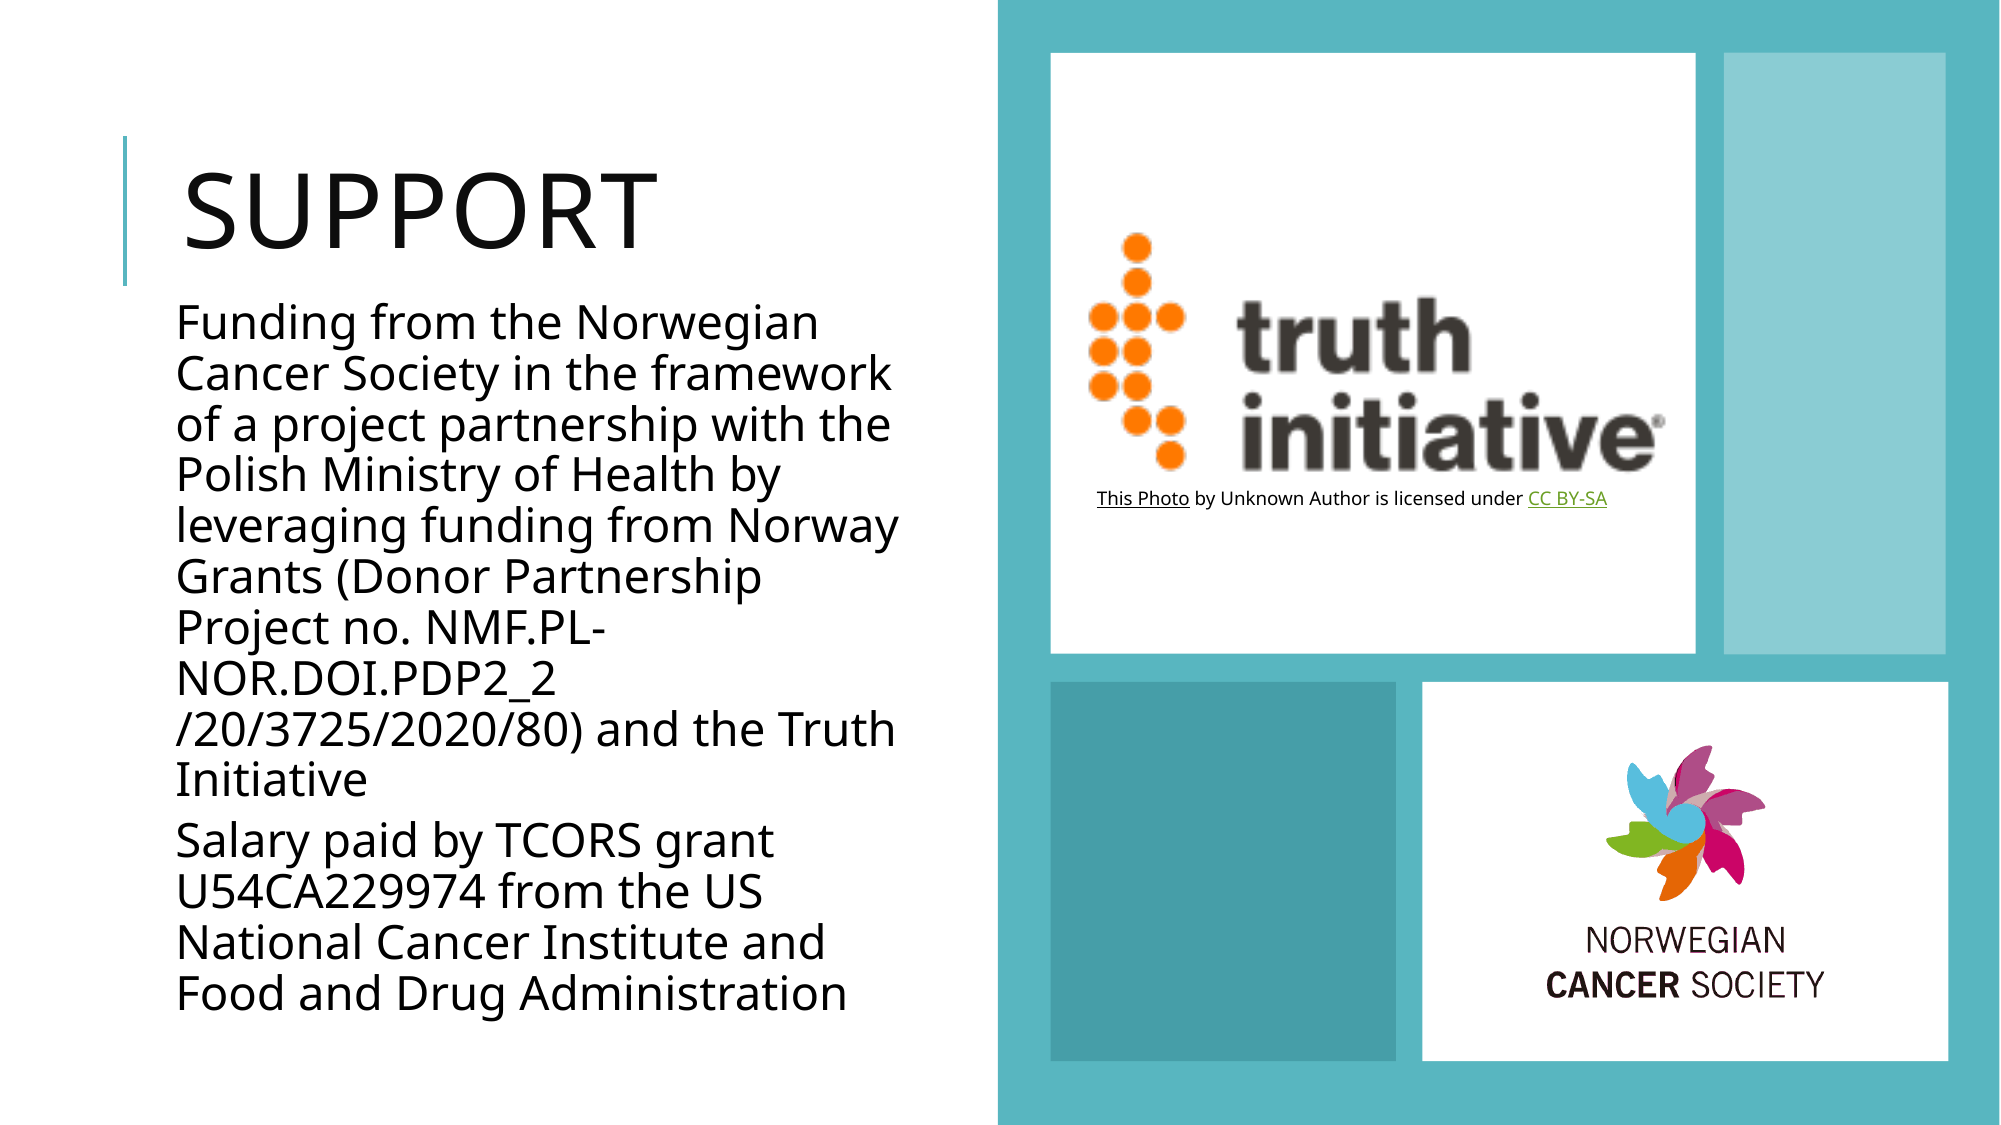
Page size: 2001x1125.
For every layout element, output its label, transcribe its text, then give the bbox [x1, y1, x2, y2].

text_box [1421, 681, 1950, 1063]
picture [1448, 740, 1922, 1004]
text_box [1049, 51, 1697, 655]
text_box This Photo by Unknown Author is licensed under CC BY-SA [1082, 487, 1674, 520]
text_box [1049, 681, 1397, 1063]
text_box [1723, 51, 1947, 656]
text_box Funding from the Norwegian Cancer Society in the framework of a project partnership with the Polish Ministry of Health by leveraging funding from Norway Grants (Donor Partnership Project no. NMF.PL-NOR.DOI.PDP2_2 /20/3725/2020/80) and the Truth Initiative Salary paid by TCORS grant U54CA229974 from the US National Cancer Institute and Food and Drug Administration [167, 291, 932, 1035]
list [1081, 226, 1674, 480]
title Support [168, 96, 945, 342]
text_box [997, 0, 2000, 1125]
